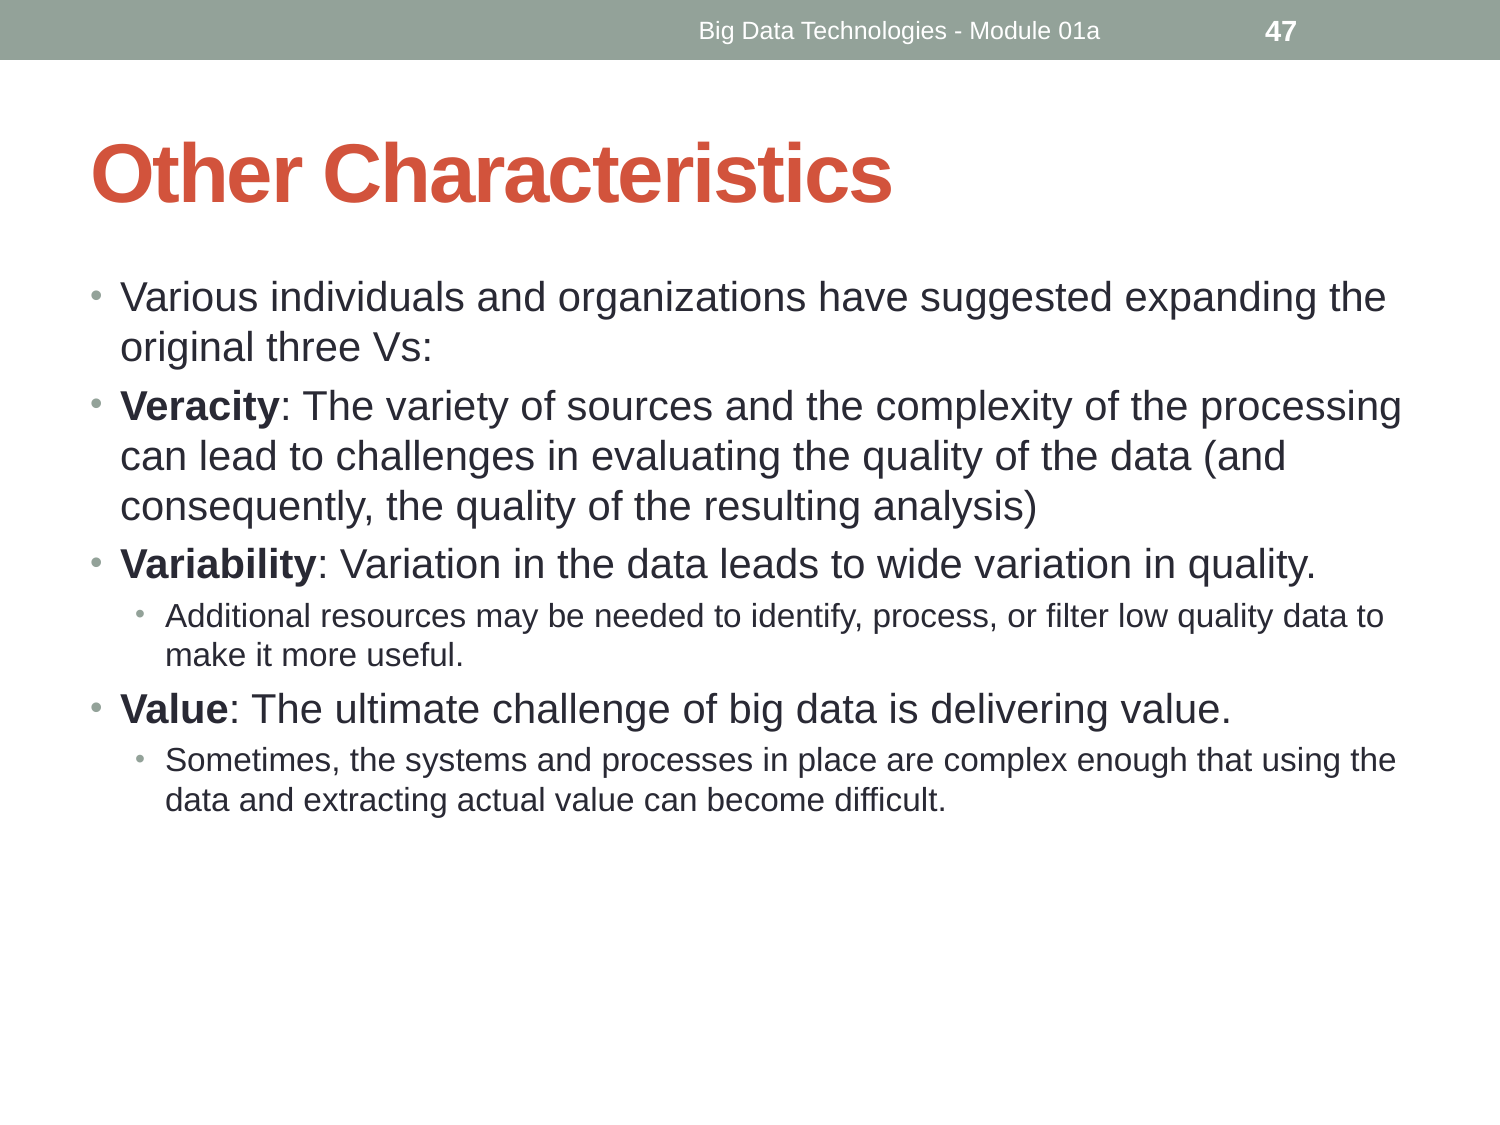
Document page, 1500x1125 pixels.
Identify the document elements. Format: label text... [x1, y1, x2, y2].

title Other Characteristics [75, 87, 1425, 250]
footer Big Data Technologies - Module 01a [562, 3, 1238, 57]
slide_number 47 [1250, 3, 1425, 57]
list Various individuals and organizations have suggested expanding the original three Vs: Veracity: The variety of sources and the complexity of the processing can lead to challenges in evaluating the quality of the data (and consequently, the quality of the resulting analysis) Variability: Variation in the data leads to wide variation in quality. Additional resources may be needed to identify, process, or filter low quality data to make it more useful. Value: The ultimate challenge of big data is delivering value. Sometimes, the systems and processes in place are complex enough that using the data and extracting actual value can become difficult. [75, 262, 1425, 1063]
